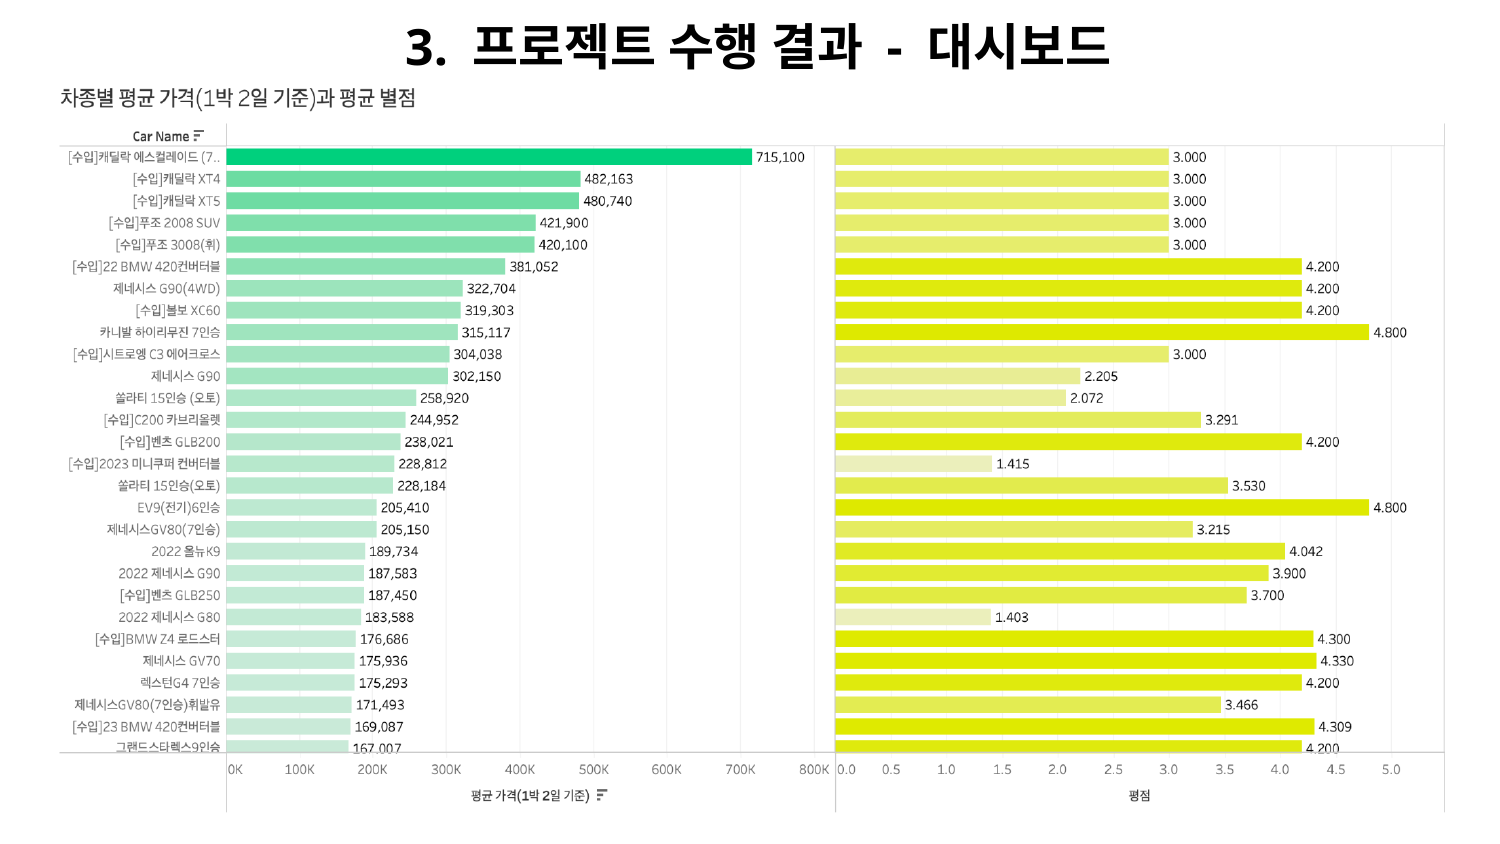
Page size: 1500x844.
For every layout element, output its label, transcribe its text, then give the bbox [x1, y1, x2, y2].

picture [55, 76, 1445, 815]
title 3. 프로젝트 수행 결과 - 대시보드 [83, 0, 1434, 74]
